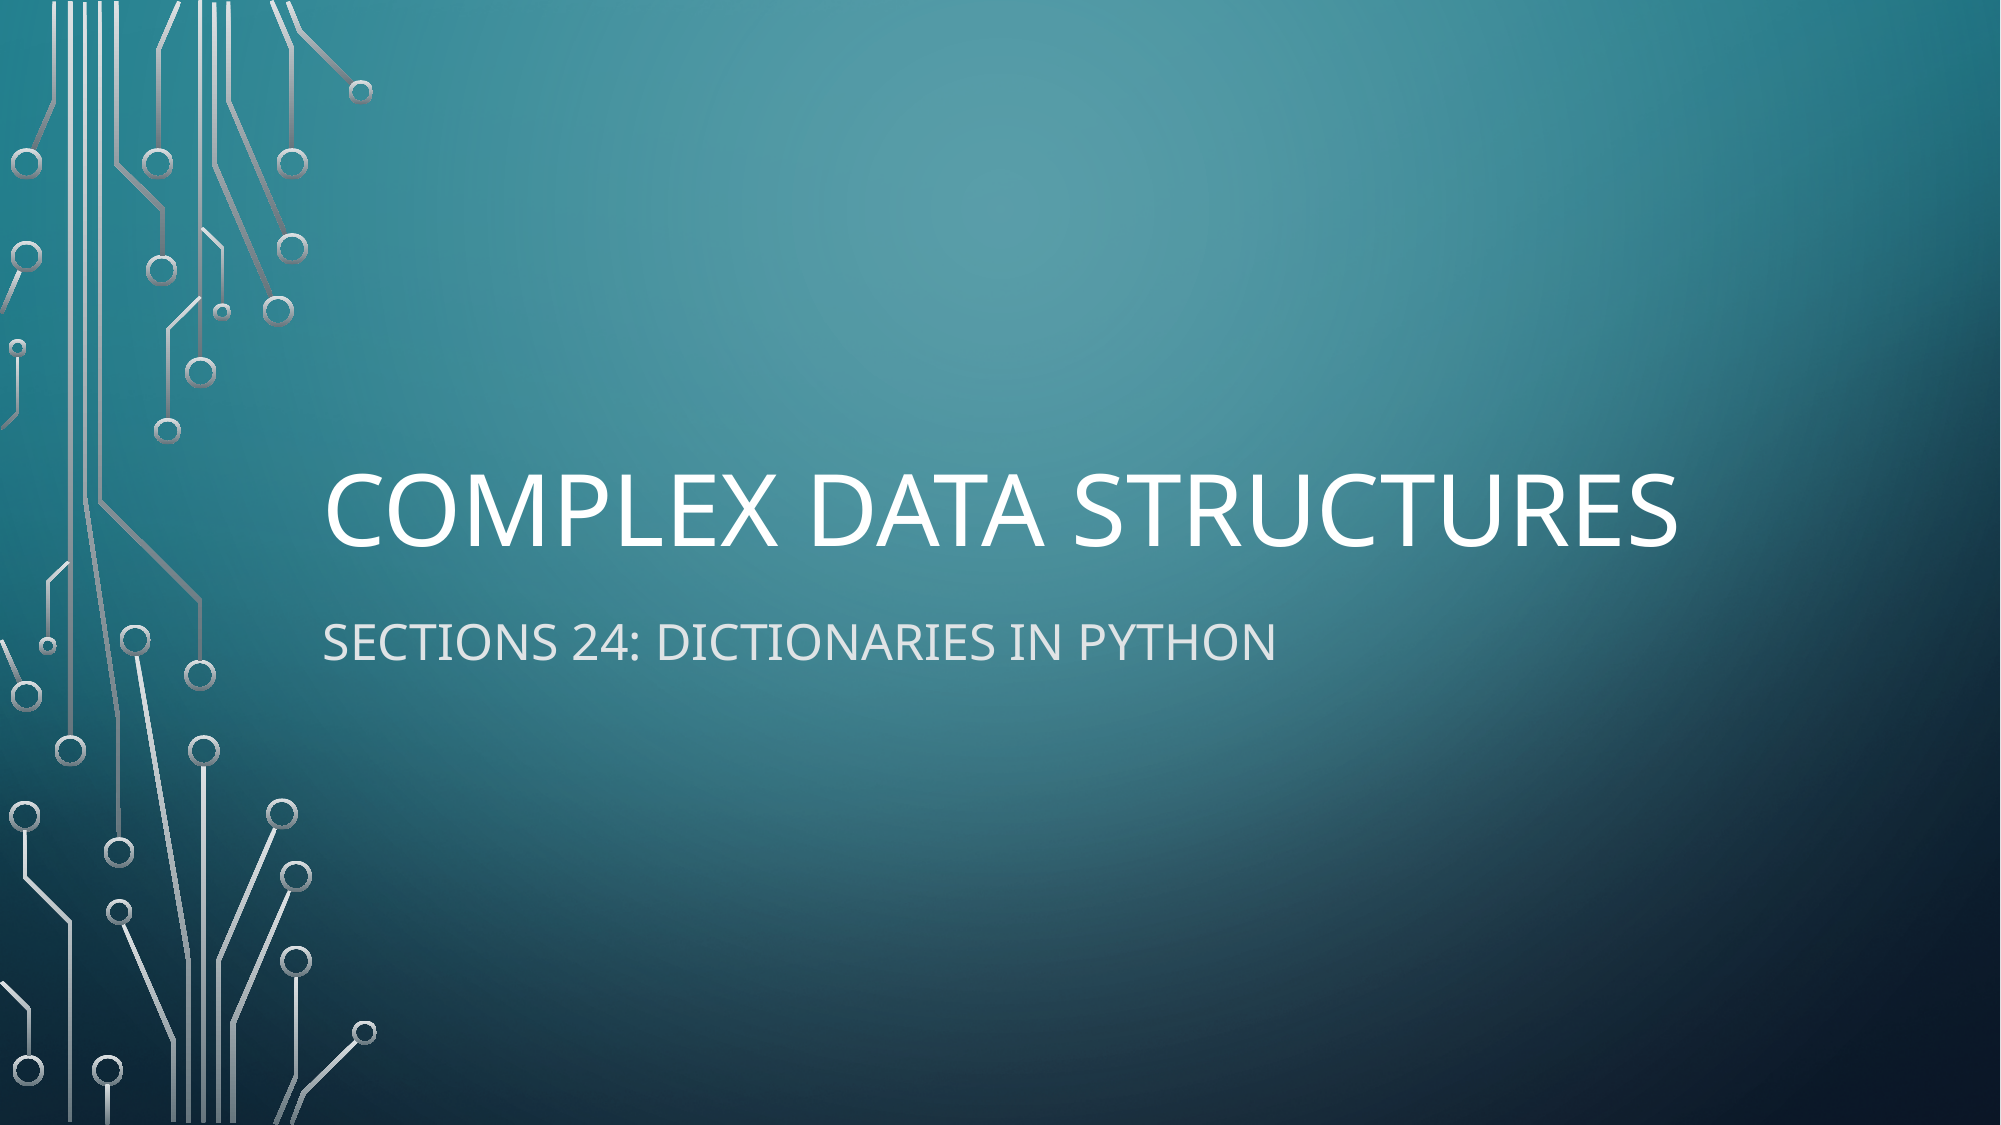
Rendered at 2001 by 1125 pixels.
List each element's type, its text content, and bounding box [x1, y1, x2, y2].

title complex data structures [307, 184, 1750, 576]
subtitle Sections 24: dictionaries in python [307, 590, 1750, 863]
